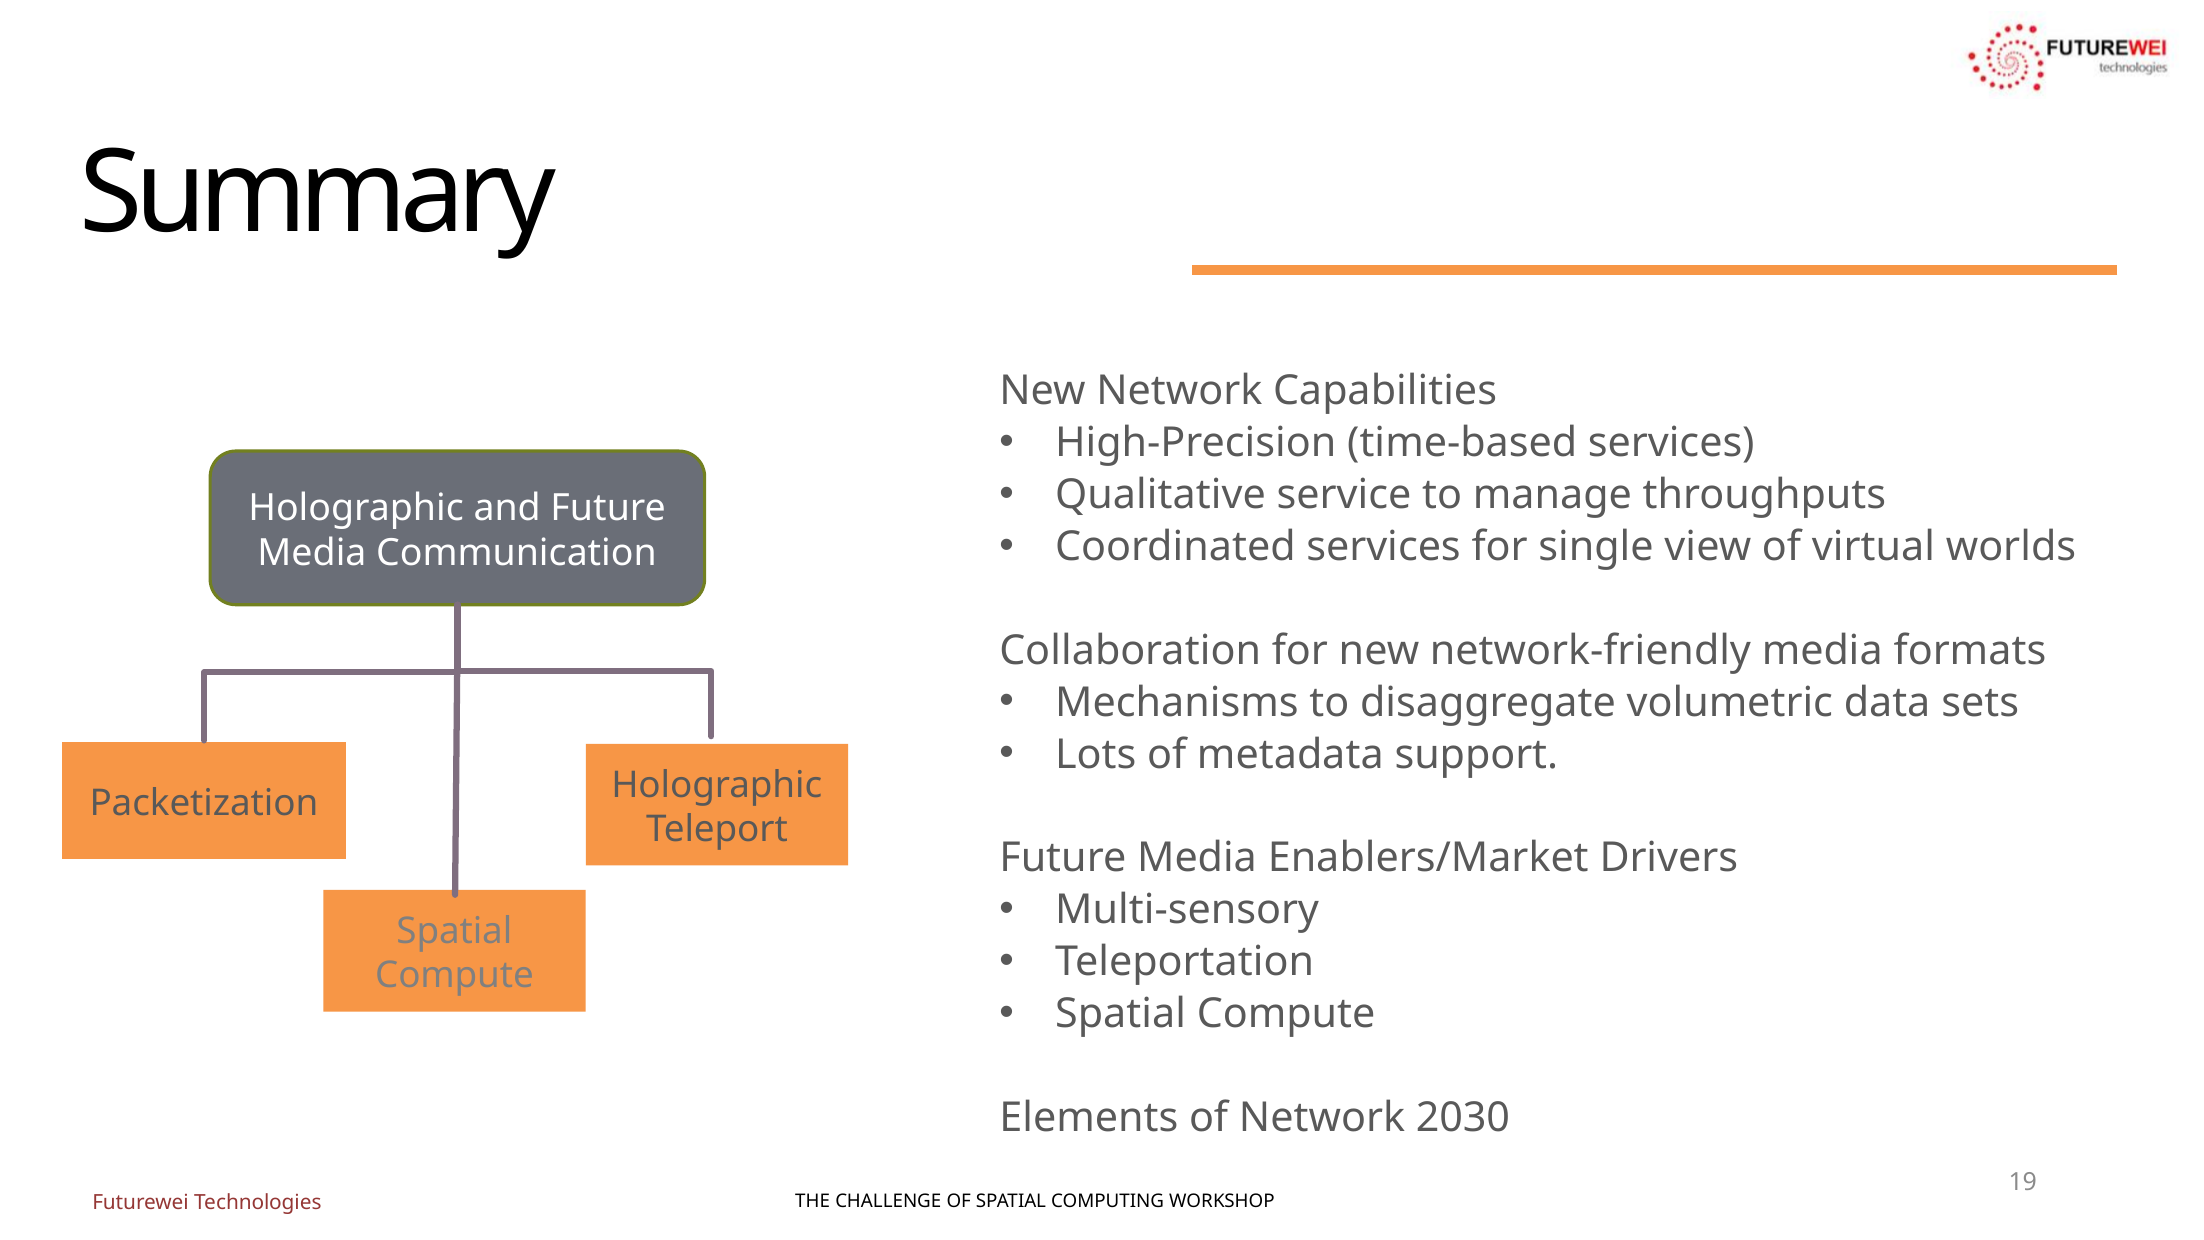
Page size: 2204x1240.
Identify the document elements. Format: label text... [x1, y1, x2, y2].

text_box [56, 735, 352, 862]
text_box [314, 882, 586, 1012]
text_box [518, 543, 651, 798]
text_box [576, 735, 849, 866]
text_box Holographic and Future Media Communication [208, 448, 707, 607]
list New Network Capabilities High-Precision (time-based services) Qualitative service to manage throughputs Coordinated services for single view of virtual worlds Collaboration for new network-friendly media formats Mechanisms to disaggregate volumetric data sets Lots of metadata support. Future Media Enablers/Market Drivers Multi-sensory Teleportation Spatial Compute Elements of Network 2030 [981, 354, 2131, 1149]
picture [1933, 11, 2199, 99]
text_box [262, 545, 399, 800]
title Summary [64, 65, 2052, 306]
slide_number 19 [1556, 1148, 2053, 1215]
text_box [454, 604, 458, 896]
